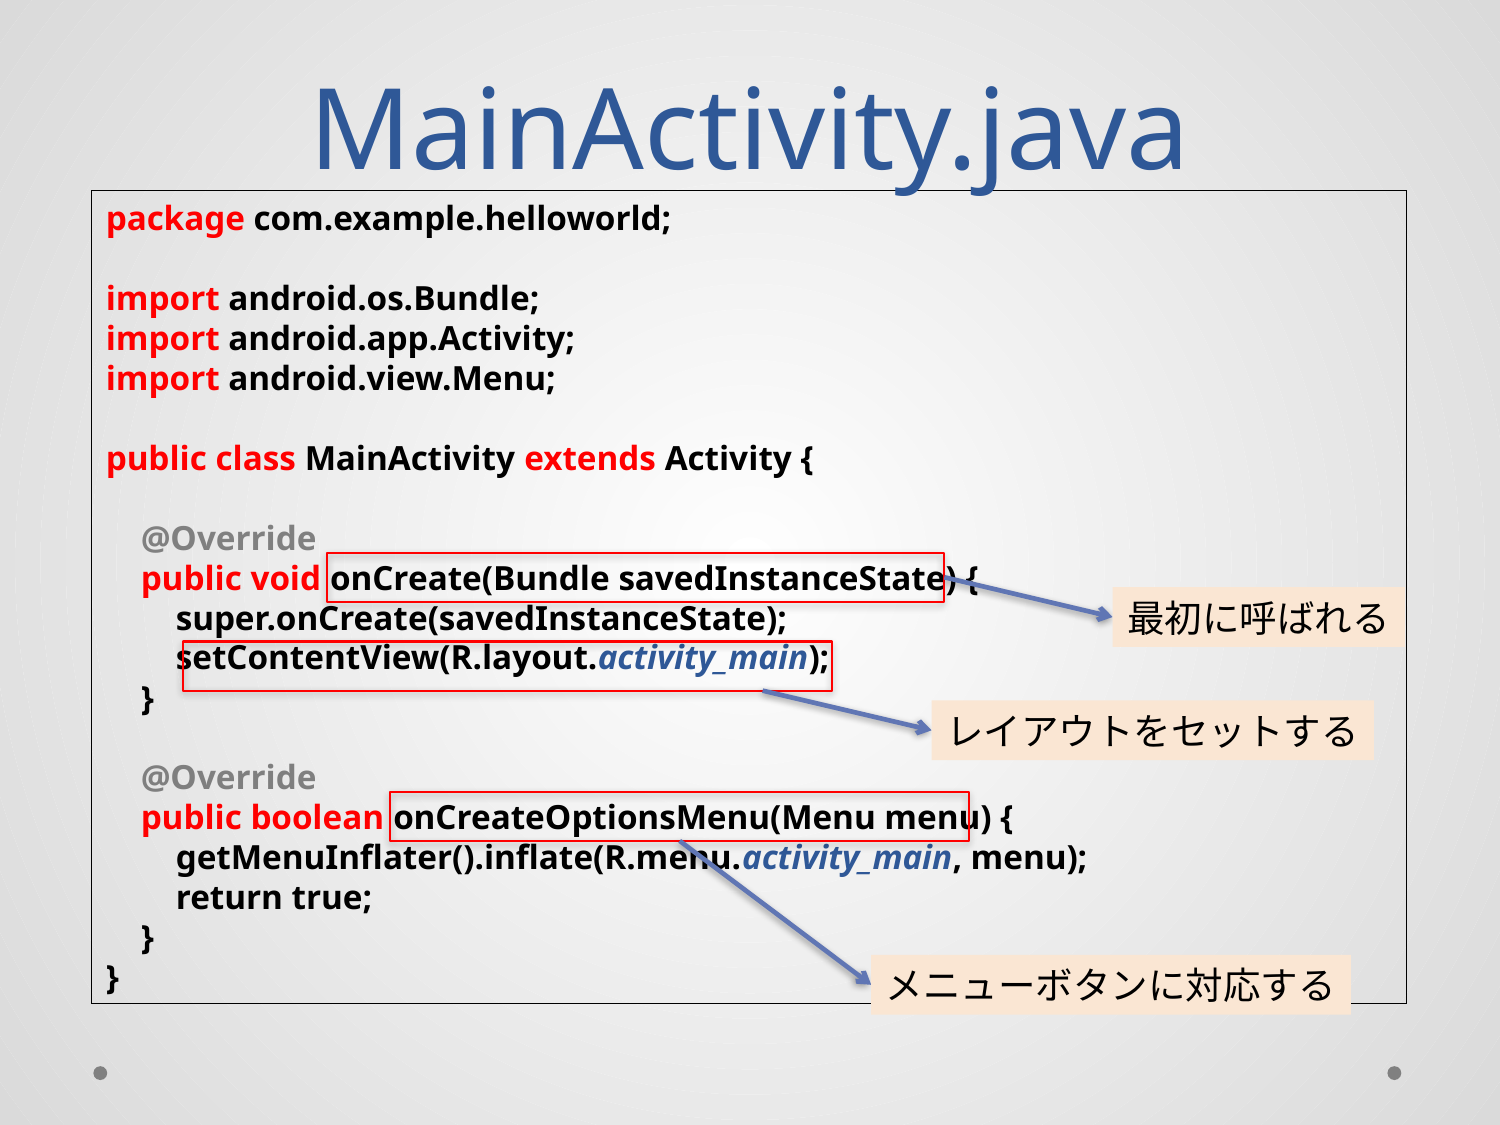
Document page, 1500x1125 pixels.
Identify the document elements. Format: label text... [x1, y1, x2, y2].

text_box package com.example.helloworld; import android.os.Bundle; import android.app.Activity; import android.view.Menu; public class MainActivity extends Activity { @Override public void onCreate(Bundle savedInstanceState) { super.onCreate(savedInstanceState); setContentView(R.layout.activity_main); } @Override public boolean onCreateOptionsMenu(Menu menu) { getMenuInflater().inflate(R.menu.activity_main, menu); return true; } } [91, 263, 1407, 1004]
title MainActivity.java [75, 0, 1425, 263]
text_box メニューボタンに対応する [871, 954, 1351, 1015]
text_box [183, 641, 832, 691]
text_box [679, 840, 869, 986]
text_box レイアウトをセットする [931, 700, 1374, 761]
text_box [762, 690, 930, 732]
text_box [389, 791, 970, 842]
text_box [326, 552, 945, 603]
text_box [944, 577, 1112, 618]
text_box 最初に呼ばれる [1112, 587, 1405, 647]
